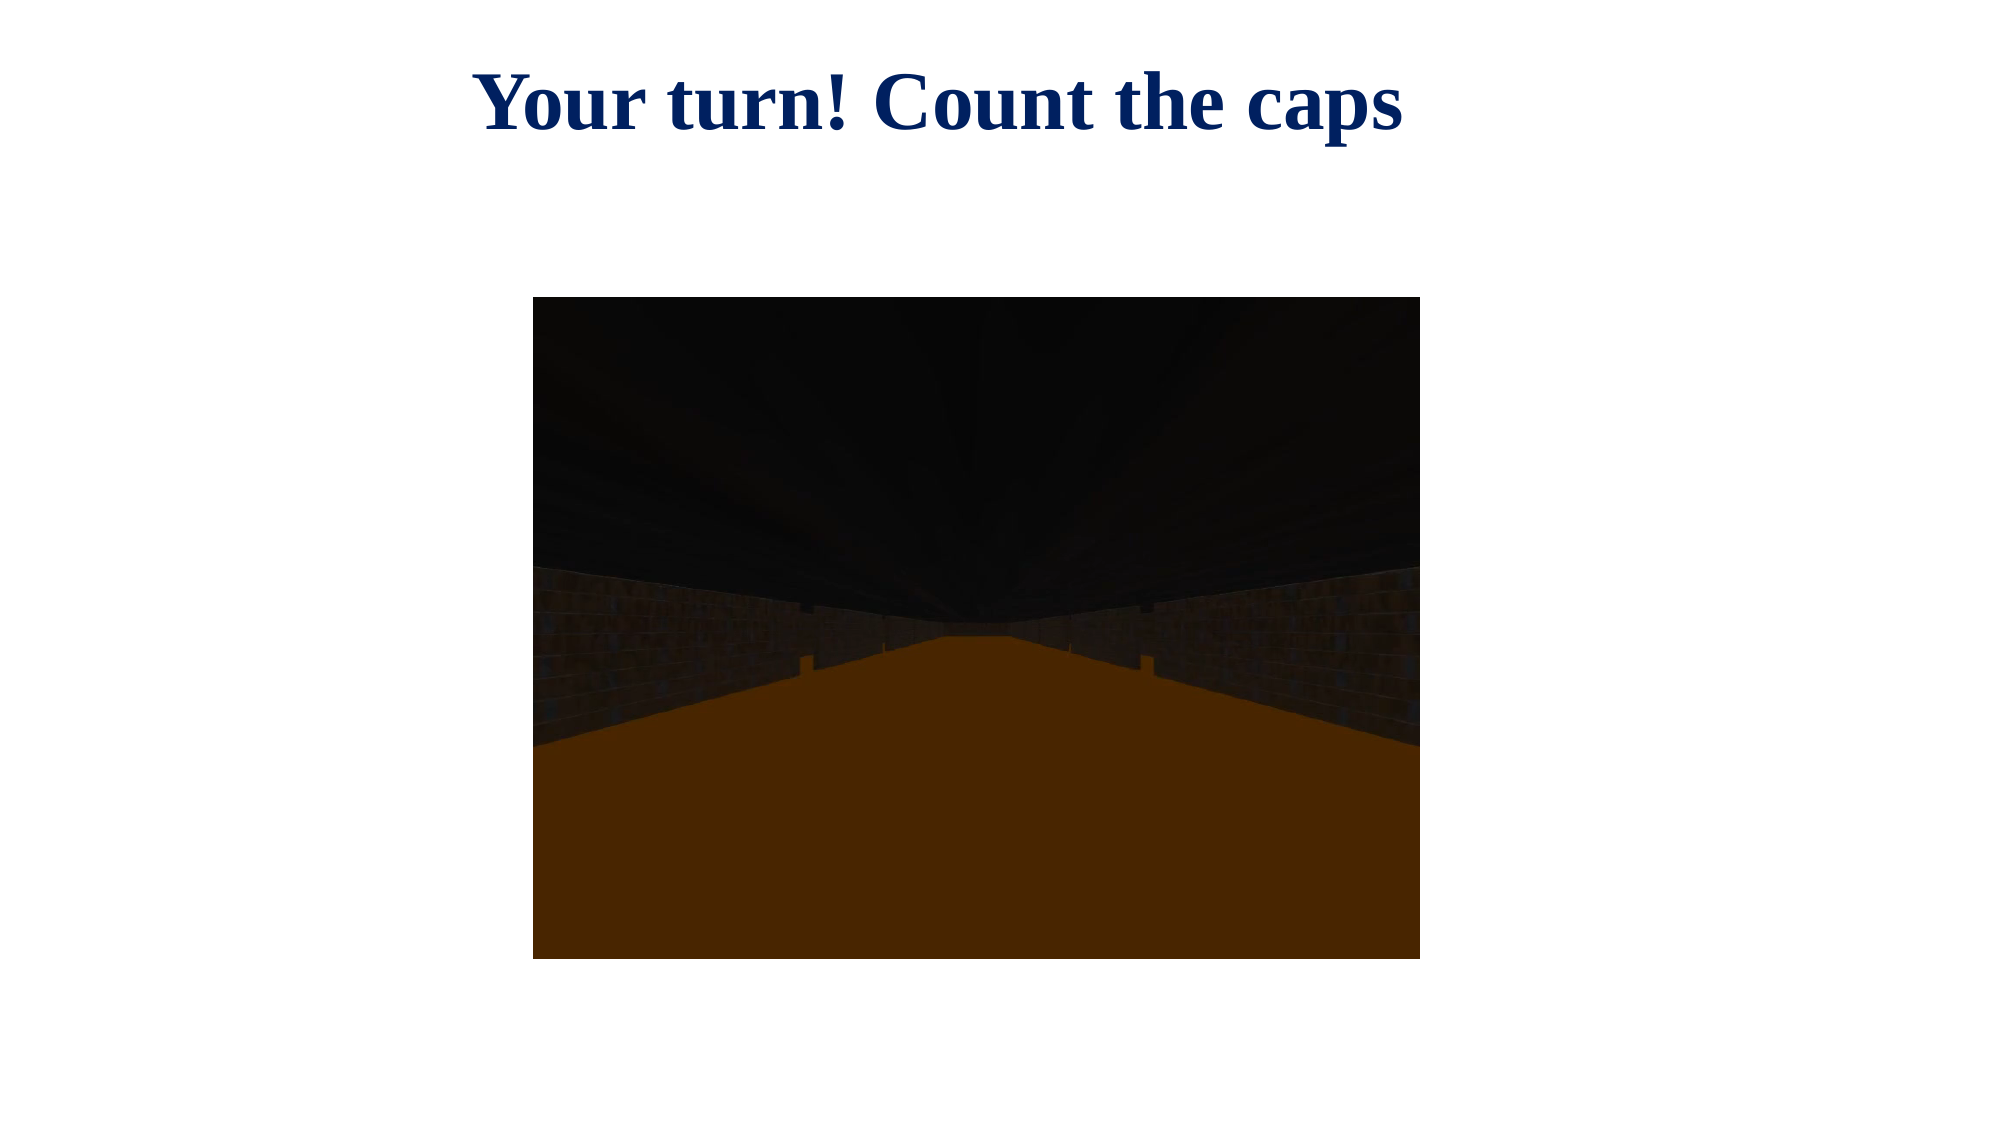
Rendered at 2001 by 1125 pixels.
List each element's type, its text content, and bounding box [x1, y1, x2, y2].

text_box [532, 296, 1421, 960]
title Your turn! Count the caps [456, 21, 1750, 185]
